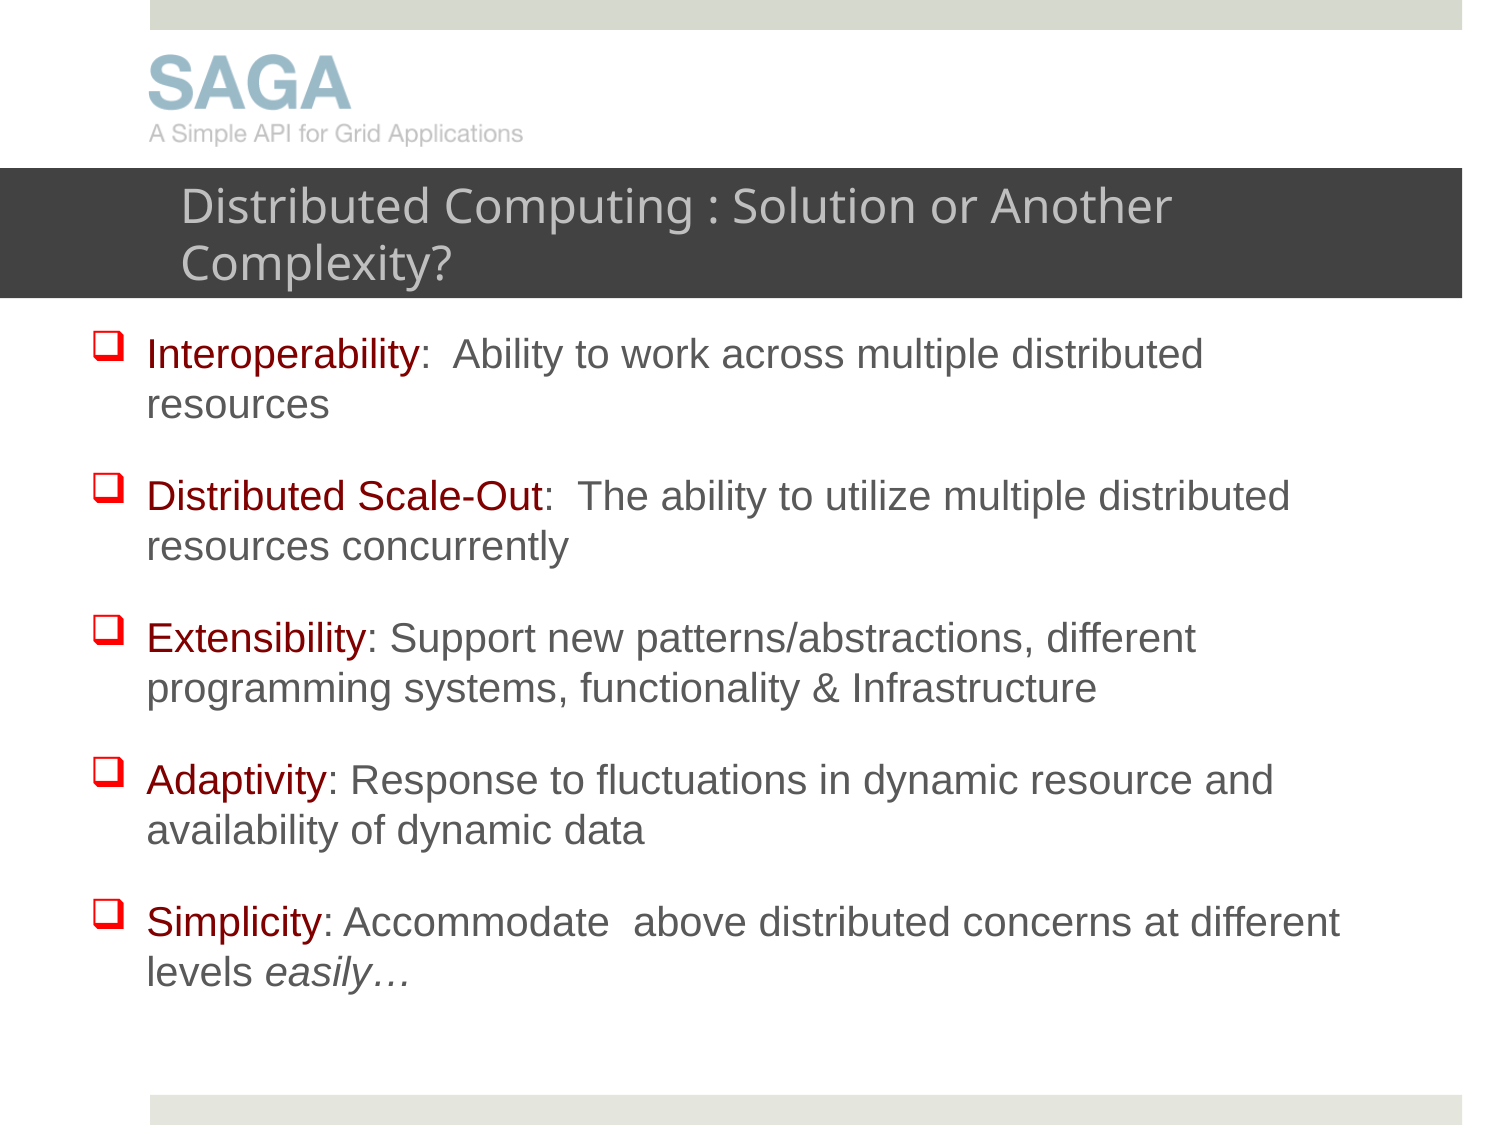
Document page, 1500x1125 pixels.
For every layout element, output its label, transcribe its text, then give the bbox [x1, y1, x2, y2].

title Distributed Computing : Solution or Another Complexity? [0, 168, 1463, 299]
list Interoperability: Ability to work across multiple distributed resources Distributed Scale-Out: The ability to utilize multiple distributed resources concurrently Extensibility: Support new patterns/abstractions, different programming systems, functionality & Infrastructure Adaptivity: Response to fluctuations in dynamic resource and availability of dynamic data Simplicity: Accommodate above distributed concerns at different levels easily… [75, 319, 1408, 1125]
picture [148, 54, 523, 147]
